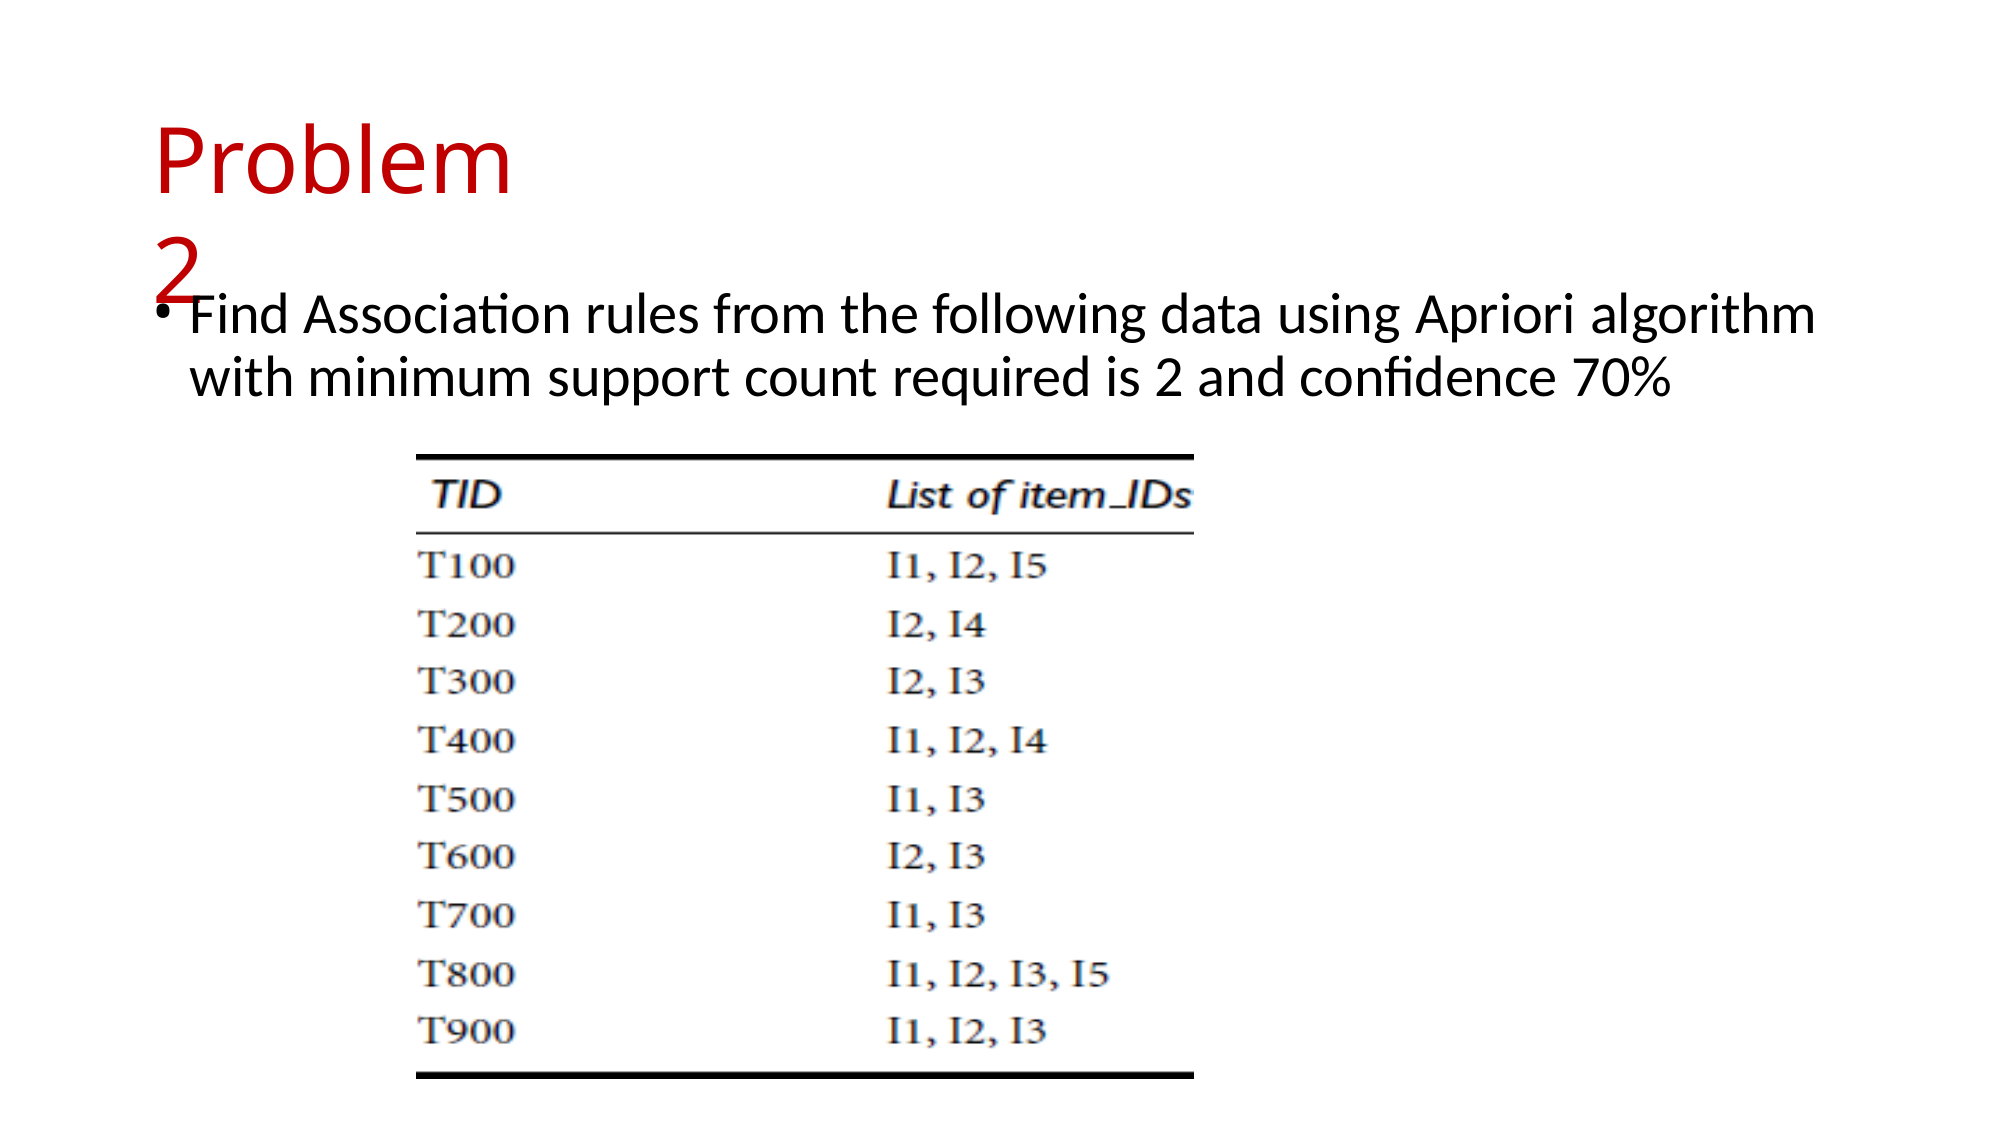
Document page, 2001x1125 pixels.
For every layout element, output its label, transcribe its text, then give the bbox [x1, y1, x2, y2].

text_box Find Association rules from the following data using Apriori algorithm with minimum support count required is 2 and confidence 70% [150, 271, 1832, 409]
title Problem 2 [150, 100, 531, 271]
picture [416, 453, 1195, 1080]
